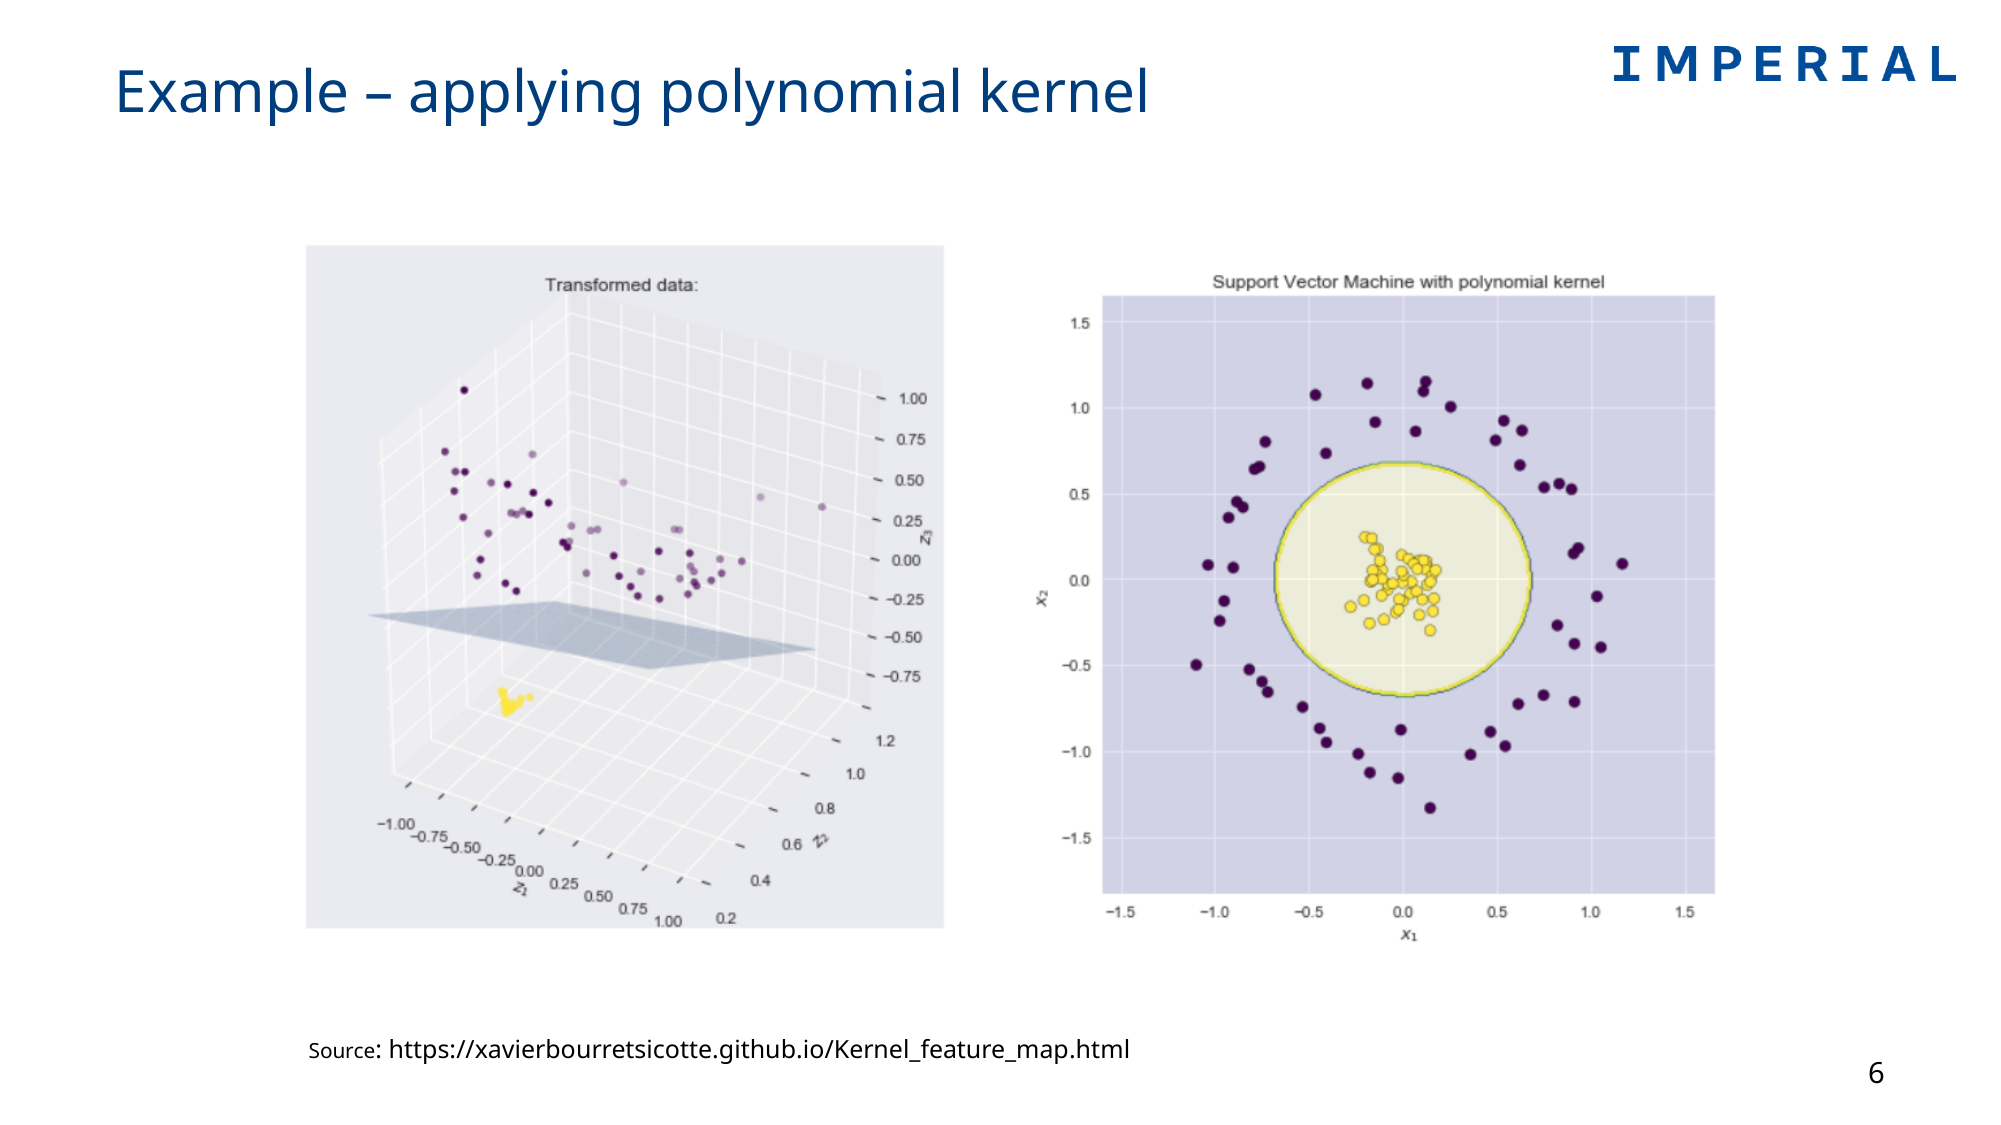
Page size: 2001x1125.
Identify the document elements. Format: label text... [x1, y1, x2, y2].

picture [1900, 46, 1956, 81]
picture [234, 182, 1766, 978]
slide_number 6 [1433, 1046, 1901, 1103]
title Example – applying polynomial kernel [99, 0, 1900, 184]
text_box Source: https://xavierbourretsicotte.github.io/Kernel_feature_map.html [293, 1026, 1396, 1071]
